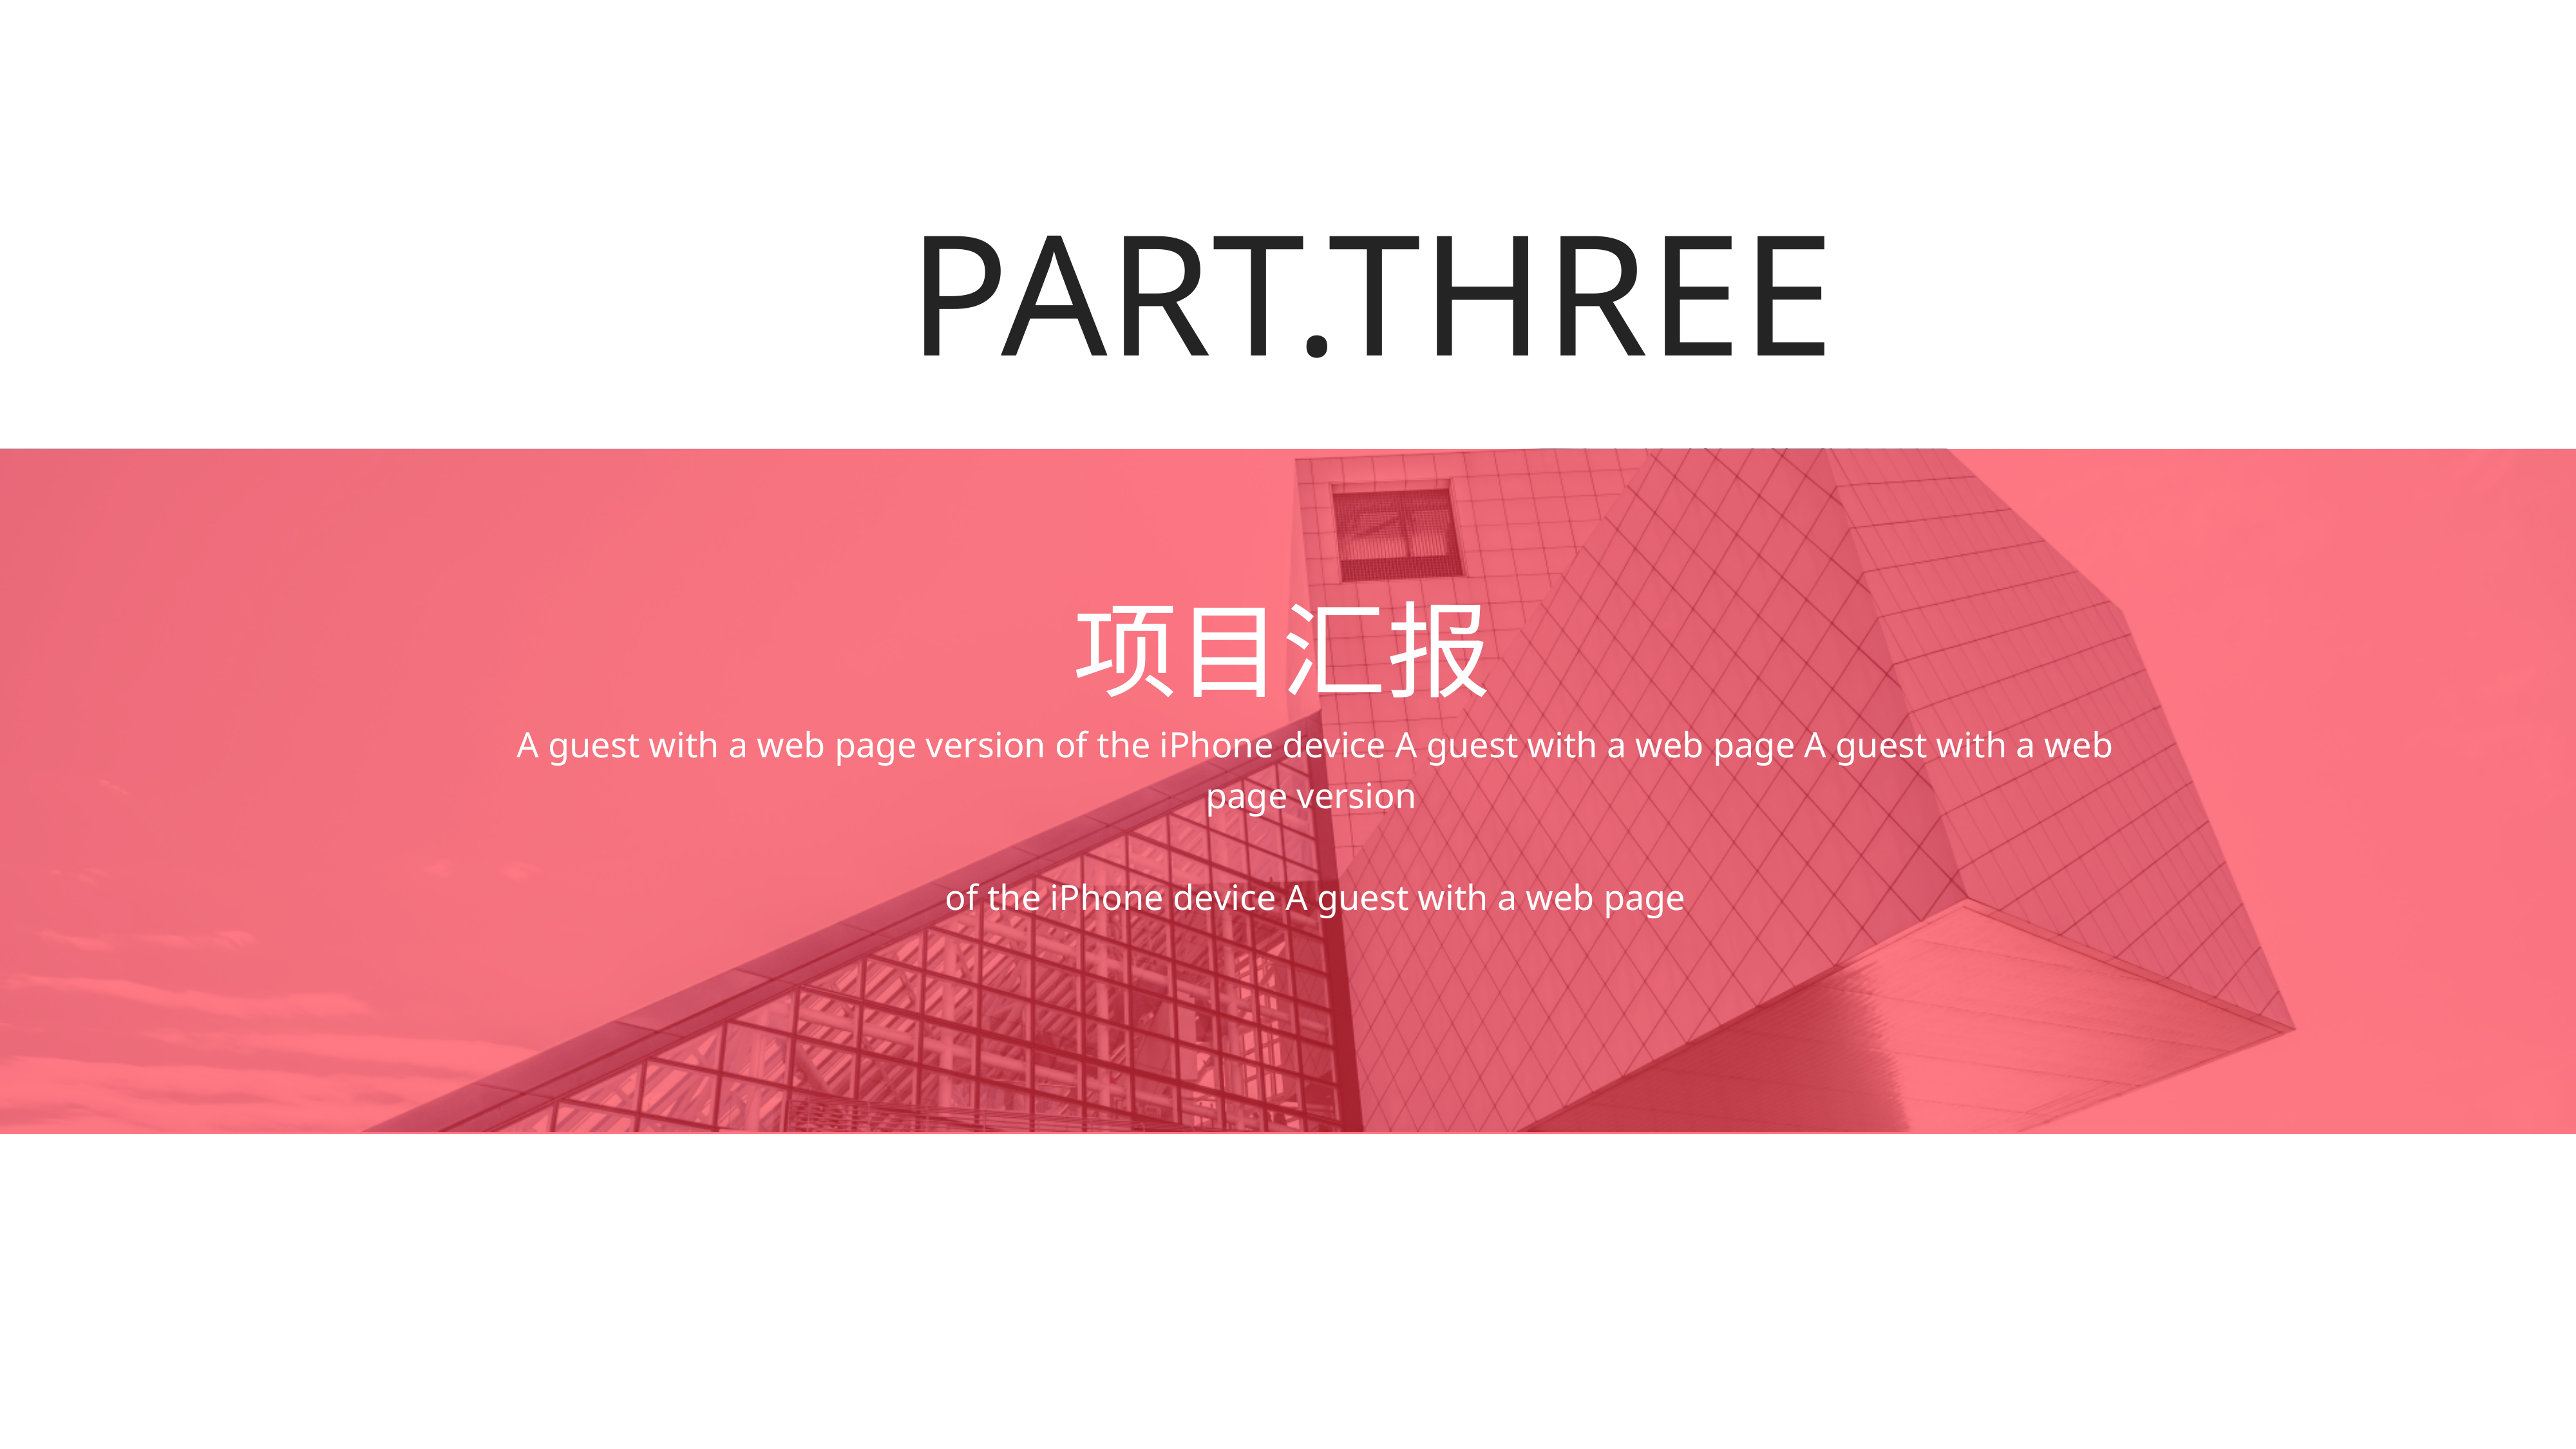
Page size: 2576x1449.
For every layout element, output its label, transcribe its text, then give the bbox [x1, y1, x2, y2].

picture [0, 448, 2576, 1134]
title PART.THREE [811, 188, 1932, 316]
